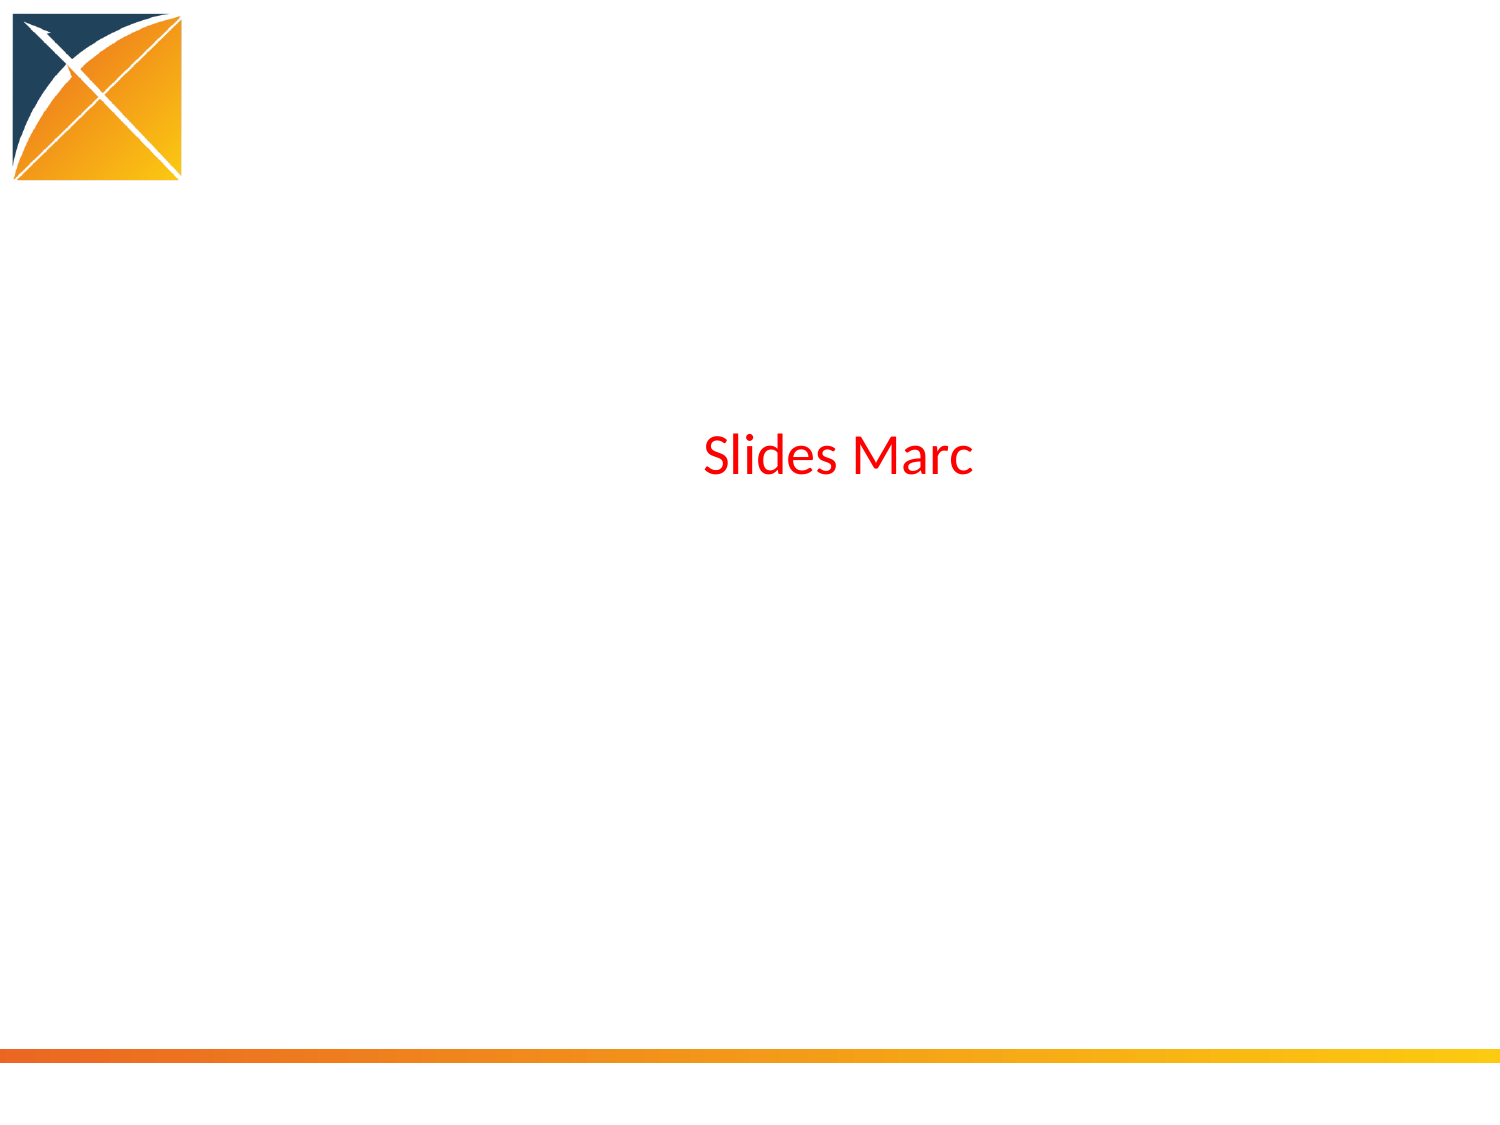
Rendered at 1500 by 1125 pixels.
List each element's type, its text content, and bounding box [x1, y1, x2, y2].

picture [0, 0, 206, 200]
text_box Slides Marc [289, 408, 1388, 494]
